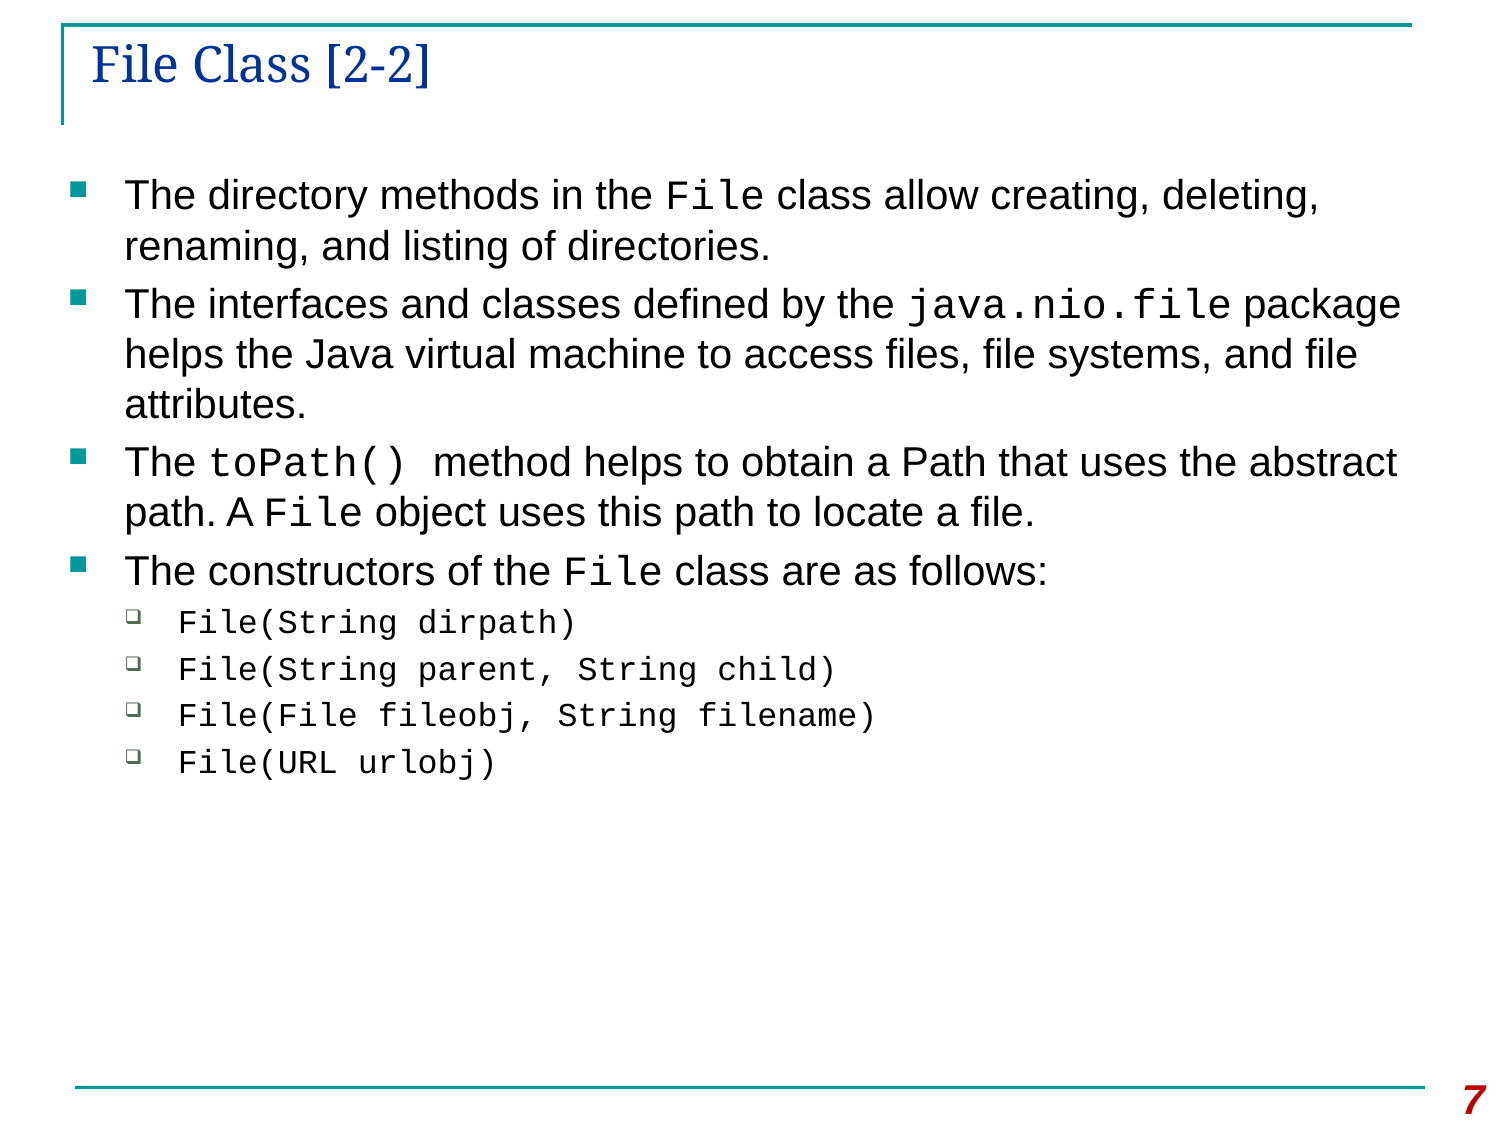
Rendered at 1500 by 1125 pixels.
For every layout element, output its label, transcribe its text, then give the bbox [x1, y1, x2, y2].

title File Class [2-2] [76, 24, 1288, 93]
slide_number 7 [1400, 1065, 1500, 1125]
list The directory methods in the File class allow creating, deleting, renaming, and listing of directories. The interfaces and classes defined by the java.nio.file package helps the Java virtual machine to access files, file systems, and file attributes. The toPath() method helps to obtain a Path that uses the abstract path. A File object uses this path to locate a file. The constructors of the File class are as follows: File(String dirpath) File(String parent, String child) File(File fileobj, String filename) File(URL urlobj) [52, 160, 1424, 1024]
